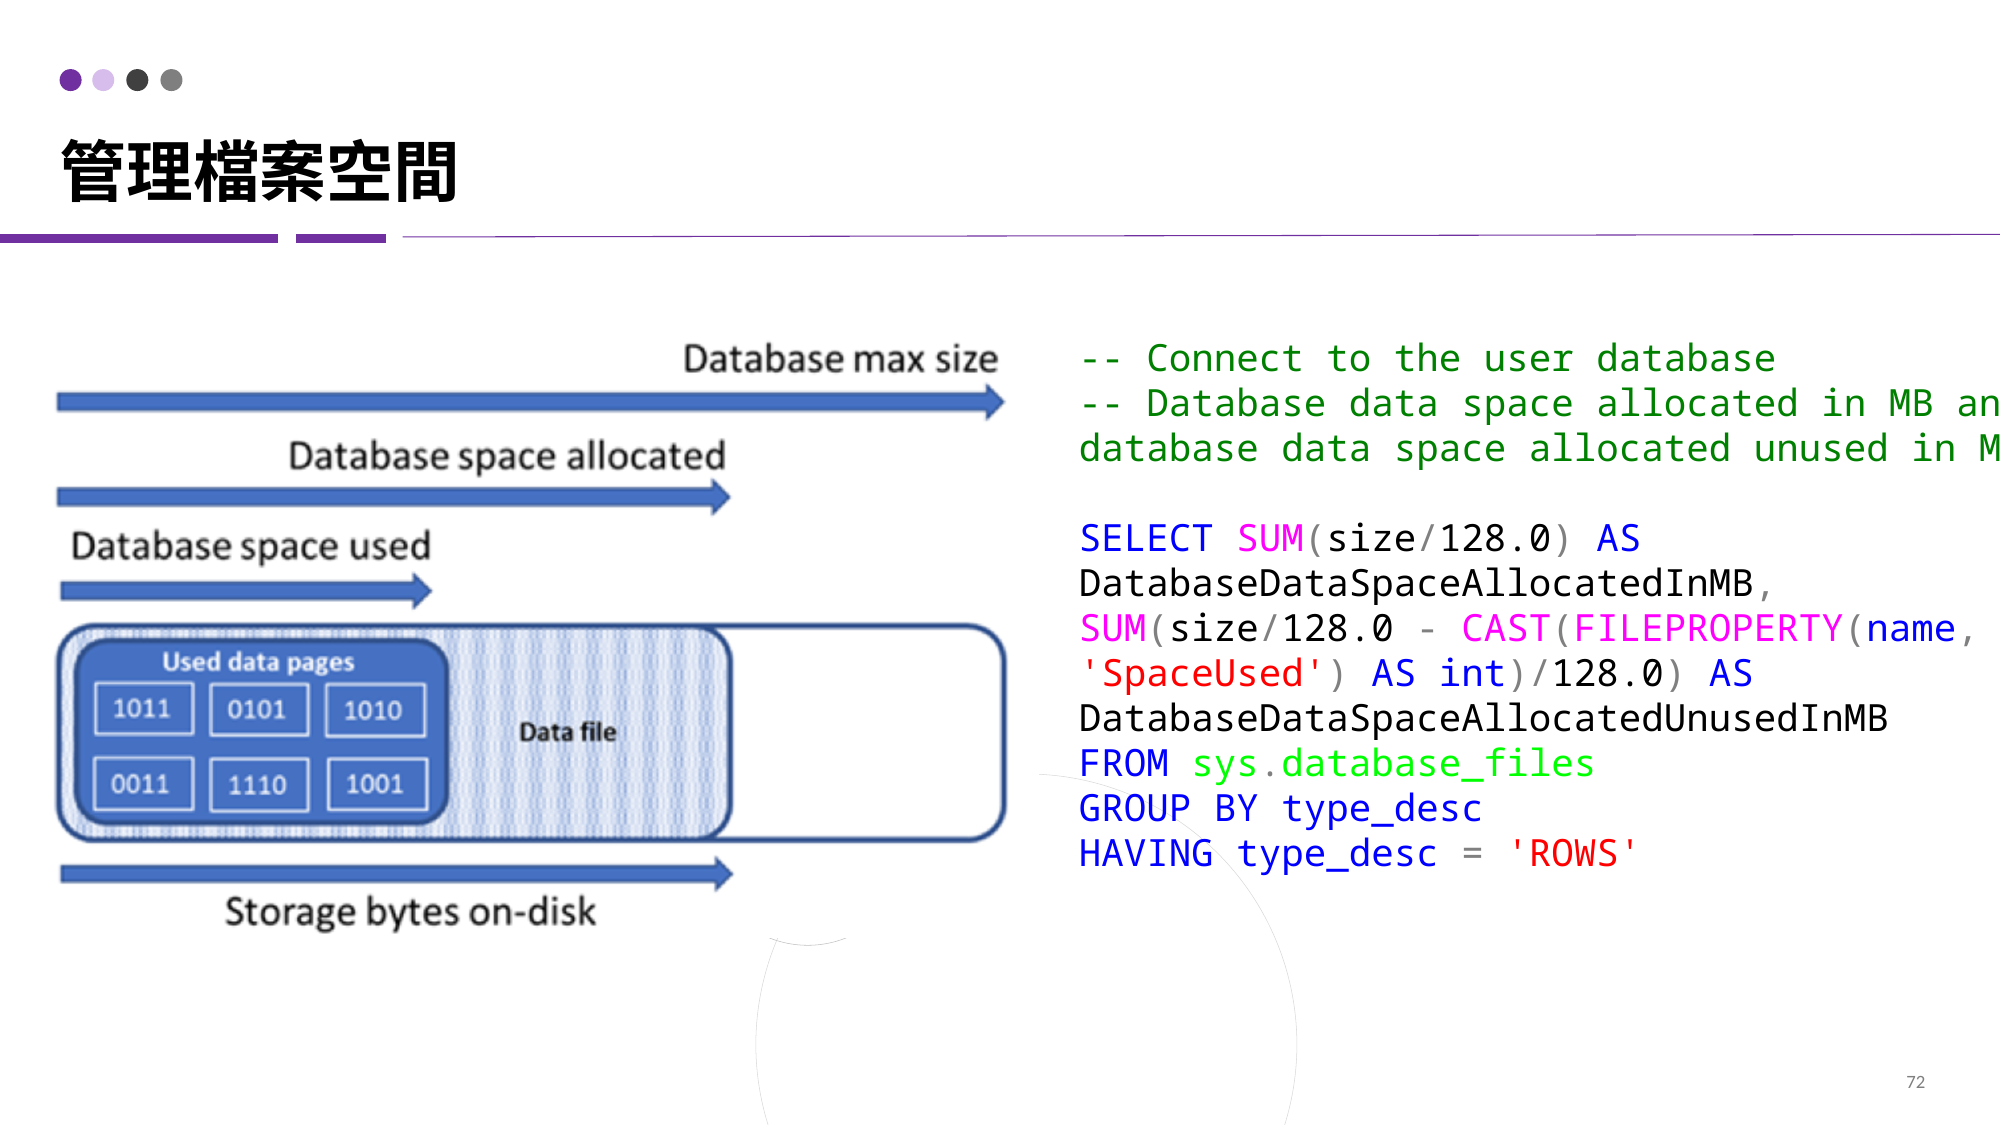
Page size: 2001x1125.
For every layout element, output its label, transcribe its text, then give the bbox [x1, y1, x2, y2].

title 管理檔案空間 [59, 40, 1941, 211]
slide_number 72 [1490, 1060, 1941, 1102]
picture [37, 282, 1039, 938]
text_box -- Connect to the user database -- Database data space allocated in MB and database data space allocated unused in MB SELECT SUM(size/128.0) AS DatabaseDataSpaceAllocatedInMB, SUM(size/128.0 - CAST(FILEPROPERTY(name, 'SpaceUsed') AS int)/128.0) AS DatabaseDataSpaceAllocatedUnusedInMB FROM sys.database_files GROUP BY type_desc HAVING type_desc = 'ROWS' [1064, 281, 2000, 881]
